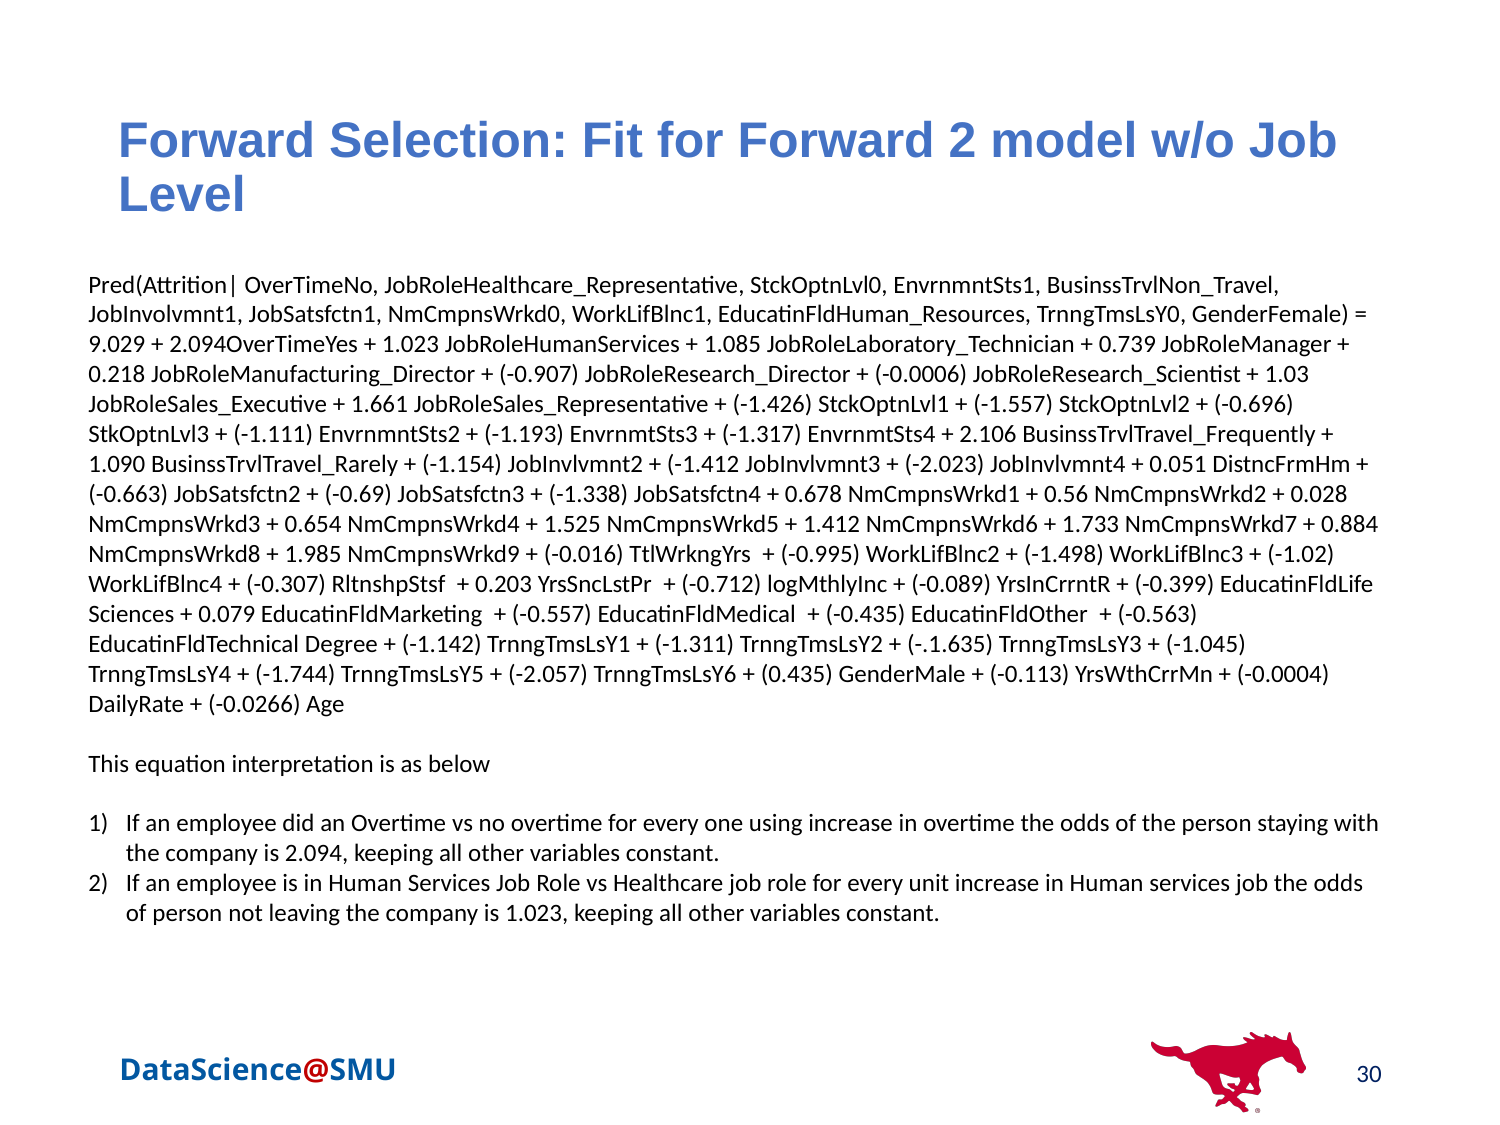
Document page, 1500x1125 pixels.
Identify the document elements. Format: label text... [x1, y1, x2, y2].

picture [1151, 1032, 1306, 1042]
slide_number 30 [1059, 1042, 1397, 1103]
text_box Pred(Attrition| OverTimeNo, JobRoleHealthcare_Representative, StckOptnLvl0, EnvrnmntSts1, BusinssTrvlNon_Travel, JobInvolvmnt1, JobSatsfctn1, NmCmpnsWrkd0, WorkLifBlnc1, EducatinFldHuman_Resources, TrnngTmsLsY0, GenderFemale) = 9.029 + 2.094OverTimeYes + 1.023 JobRoleHumanServices + 1.085 JobRoleLaboratory_Technician + 0.739 JobRoleManager + 0.218 JobRoleManufacturing_Director + (-0.907) JobRoleResearch_Director + (-0.0006) JobRoleResearch_Scientist + 1.03 JobRoleSales_Executive + 1.661 JobRoleSales_Representative + (-1.426) StckOptnLvl1 + (-1.557) StckOptnLvl2 + (-0.696) StkOptnLvl3 + (-1.111) EnvrnmntSts2 + (-1.193) EnvrnmtSts3 + (-1.317) EnvrnmtSts4 + 2.106 BusinssTrvlTravel_Frequently + 1.090 BusinssTrvlTravel_Rarely + (-1.154) JobInvlvmnt2 + (-1.412 JobInvlvmnt3 + (-2.023) JobInvlvmnt4 + 0.051 DistncFrmHm + (-0.663) JobSatsfctn2 + (-0.69) JobSatsfctn3 + (-1.338) JobSatsfctn4 + 0.678 NmCmpnsWrkd1 + 0.56 NmCmpnsWrkd2 + 0.028 NmCmpnsWrkd3 + 0.654 NmCmpnsWrkd4 + 1.525 NmCmpnsWrkd5 + 1.412 NmCmpnsWrkd6 + 1.733 NmCmpnsWrkd7 + 0.884 NmCmpnsWrkd8 + 1.985 NmCmpnsWrkd9 + (-0.016) TtlWrkngYrs + (-0.995) WorkLifBlnc2 + (-1.498) WorkLifBlnc3 + (-1.02) WorkLifBlnc4 + (-0.307) RltnshpStsf + 0.203 YrsSncLstPr + (-0.712) logMthlyInc + (-0.089) YrsInCrrntR + (-0.399) EducatinFldLife Sciences + 0.079 EducatinFldMarketing + (-0.557) EducatinFldMedical + (-0.435) EducatinFldOther + (-0.563) EducatinFldTechnical Degree + (-1.142) TrnngTmsLsY1 + (-1.311) TrnngTmsLsY2 + (-.1.635) TrnngTmsLsY3 + (-1.045) TrnngTmsLsY4 + (-1.744) TrnngTmsLsY5 + (-2.057) TrnngTmsLsY6 + (0.435) GenderMale + (-0.113) YrsWthCrrMn + (-0.0004) DailyRate + (-0.0266) Age This equation interpretation is as below If an employee did an Overtime vs no overtime for every one using increase in overtime the odds of the person staying with the company is 2.094, keeping all other variables constant. If an employee is in Human Services Job Role vs Healthcare job role for every unit increase in Human services job the odds of person not leaving the company is 1.023, keeping all other variables constant. [73, 260, 1397, 994]
picture [1151, 1103, 1306, 1113]
title Forward Selection: Fit for Forward 2 model w/o Job Level [103, 59, 1397, 260]
